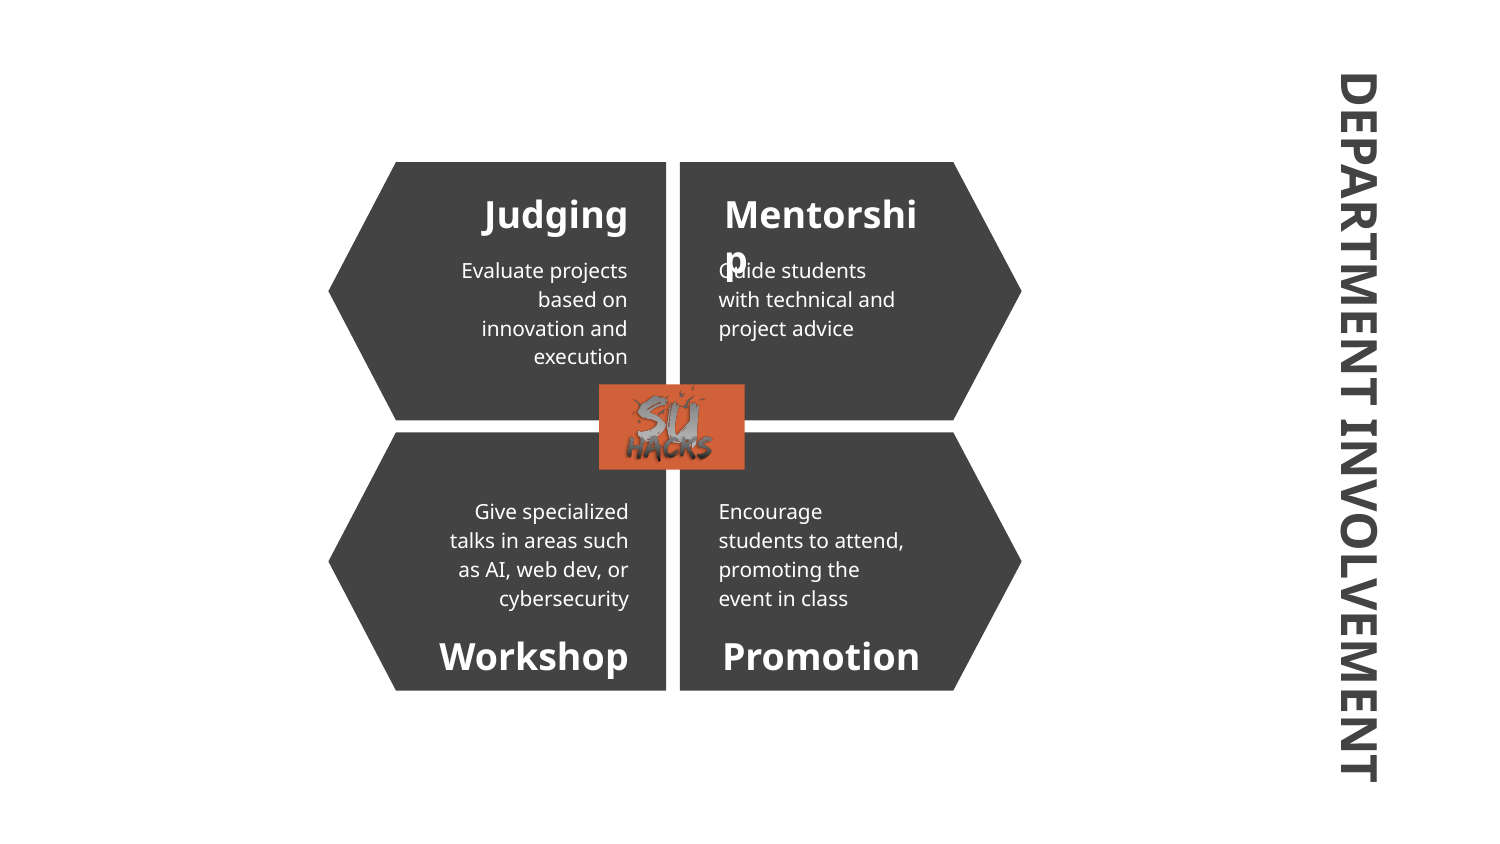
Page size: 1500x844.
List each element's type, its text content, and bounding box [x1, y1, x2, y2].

text_box [328, 432, 667, 691]
subtitle Guide students with technical and project advice [703, 239, 921, 363]
text_box [328, 162, 667, 421]
title Promotion [707, 618, 950, 682]
picture [584, 334, 756, 506]
text_box [679, 432, 1022, 691]
title Workshops [406, 618, 644, 682]
subtitle Evaluate projects based on innovation and execution [425, 239, 643, 363]
text_box [679, 162, 1022, 421]
subtitle Encourage students to attend, promoting the event in class [703, 480, 921, 604]
title DEPARTMENT INVOLVEMENT [1327, 55, 1407, 801]
subtitle Give specialized talks in areas such as AI, web dev, or cybersecurity [426, 480, 644, 604]
title Mentorship [709, 175, 950, 239]
title Judging [426, 175, 644, 239]
